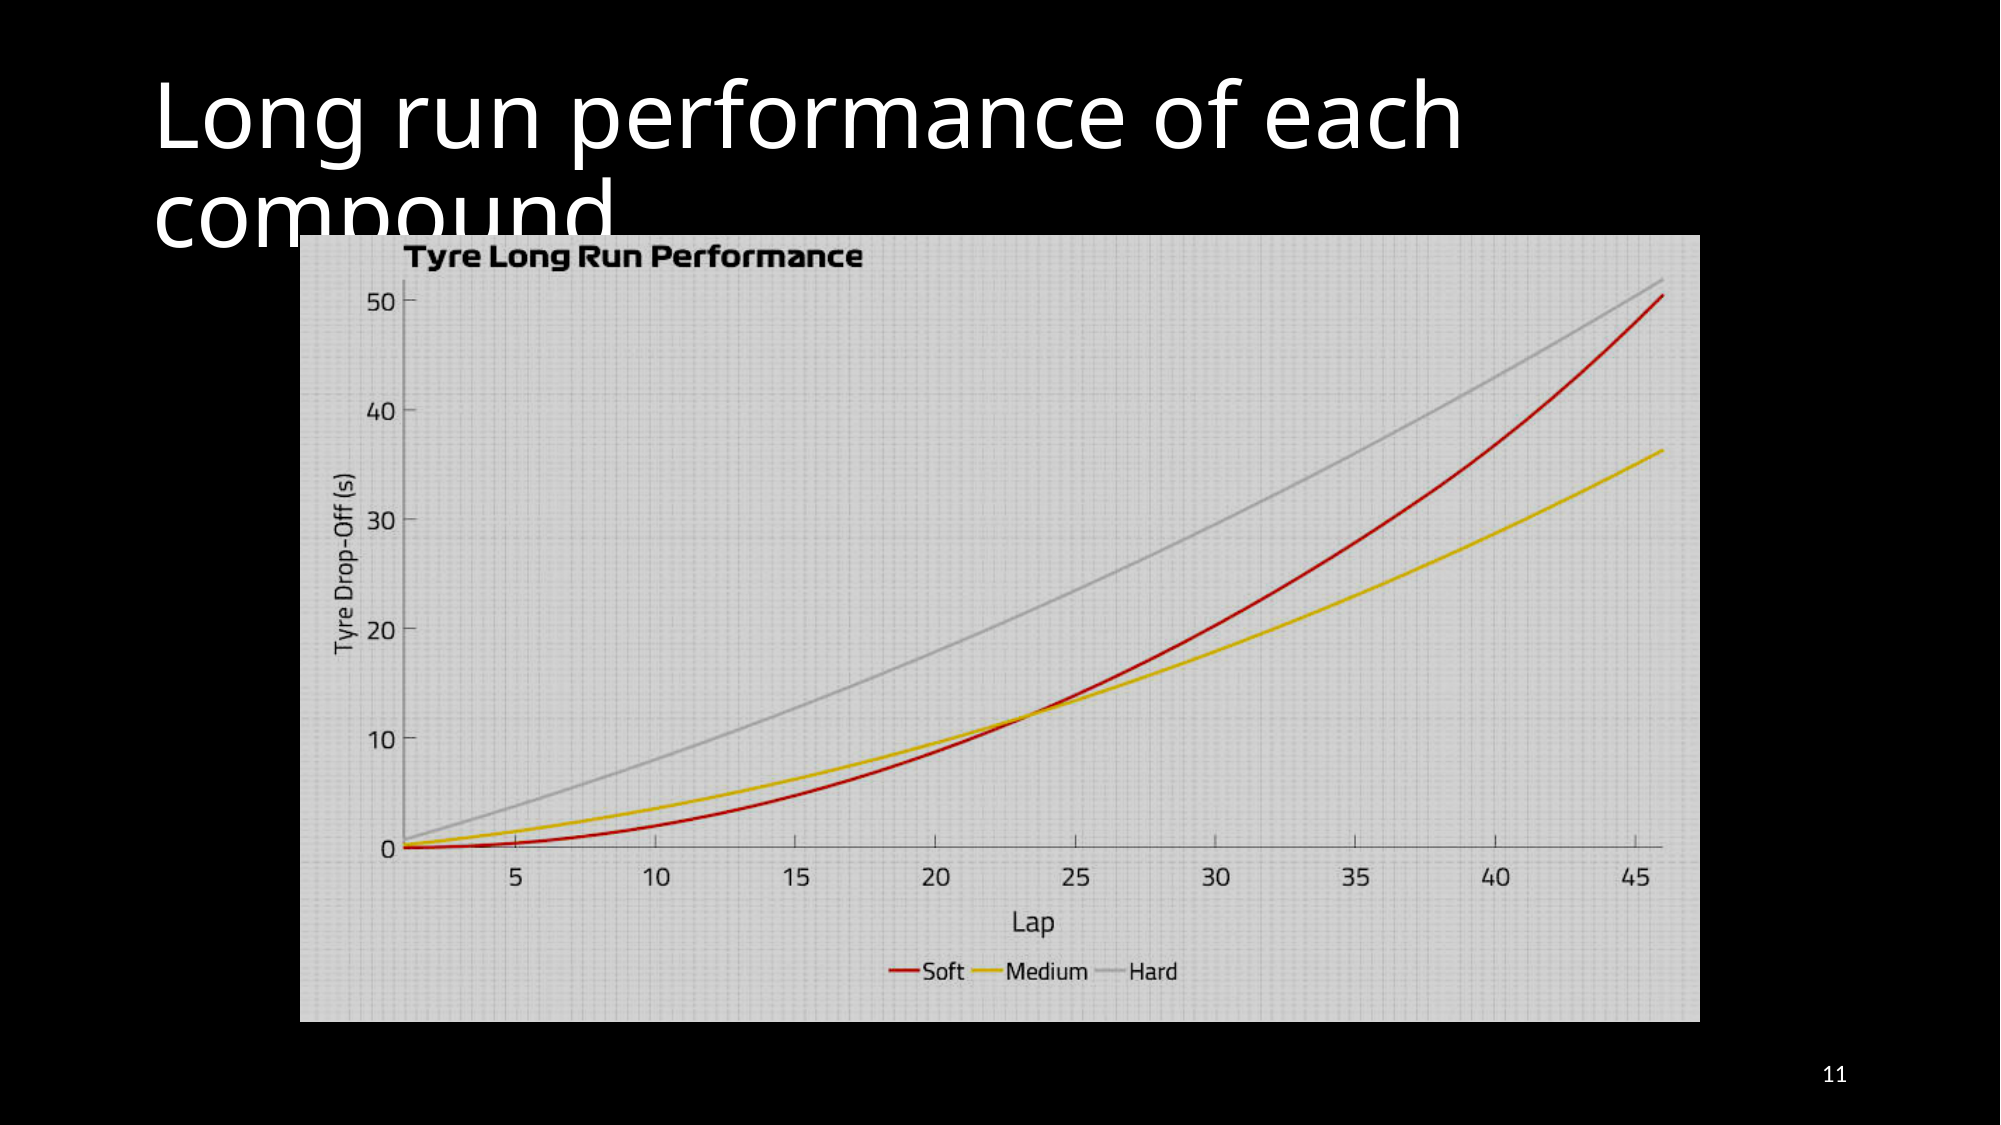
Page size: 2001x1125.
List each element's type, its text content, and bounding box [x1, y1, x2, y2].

title Long run performance of each compound… [137, 59, 1863, 278]
slide_number 11 [1412, 1042, 1863, 1103]
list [300, 235, 1700, 1022]
